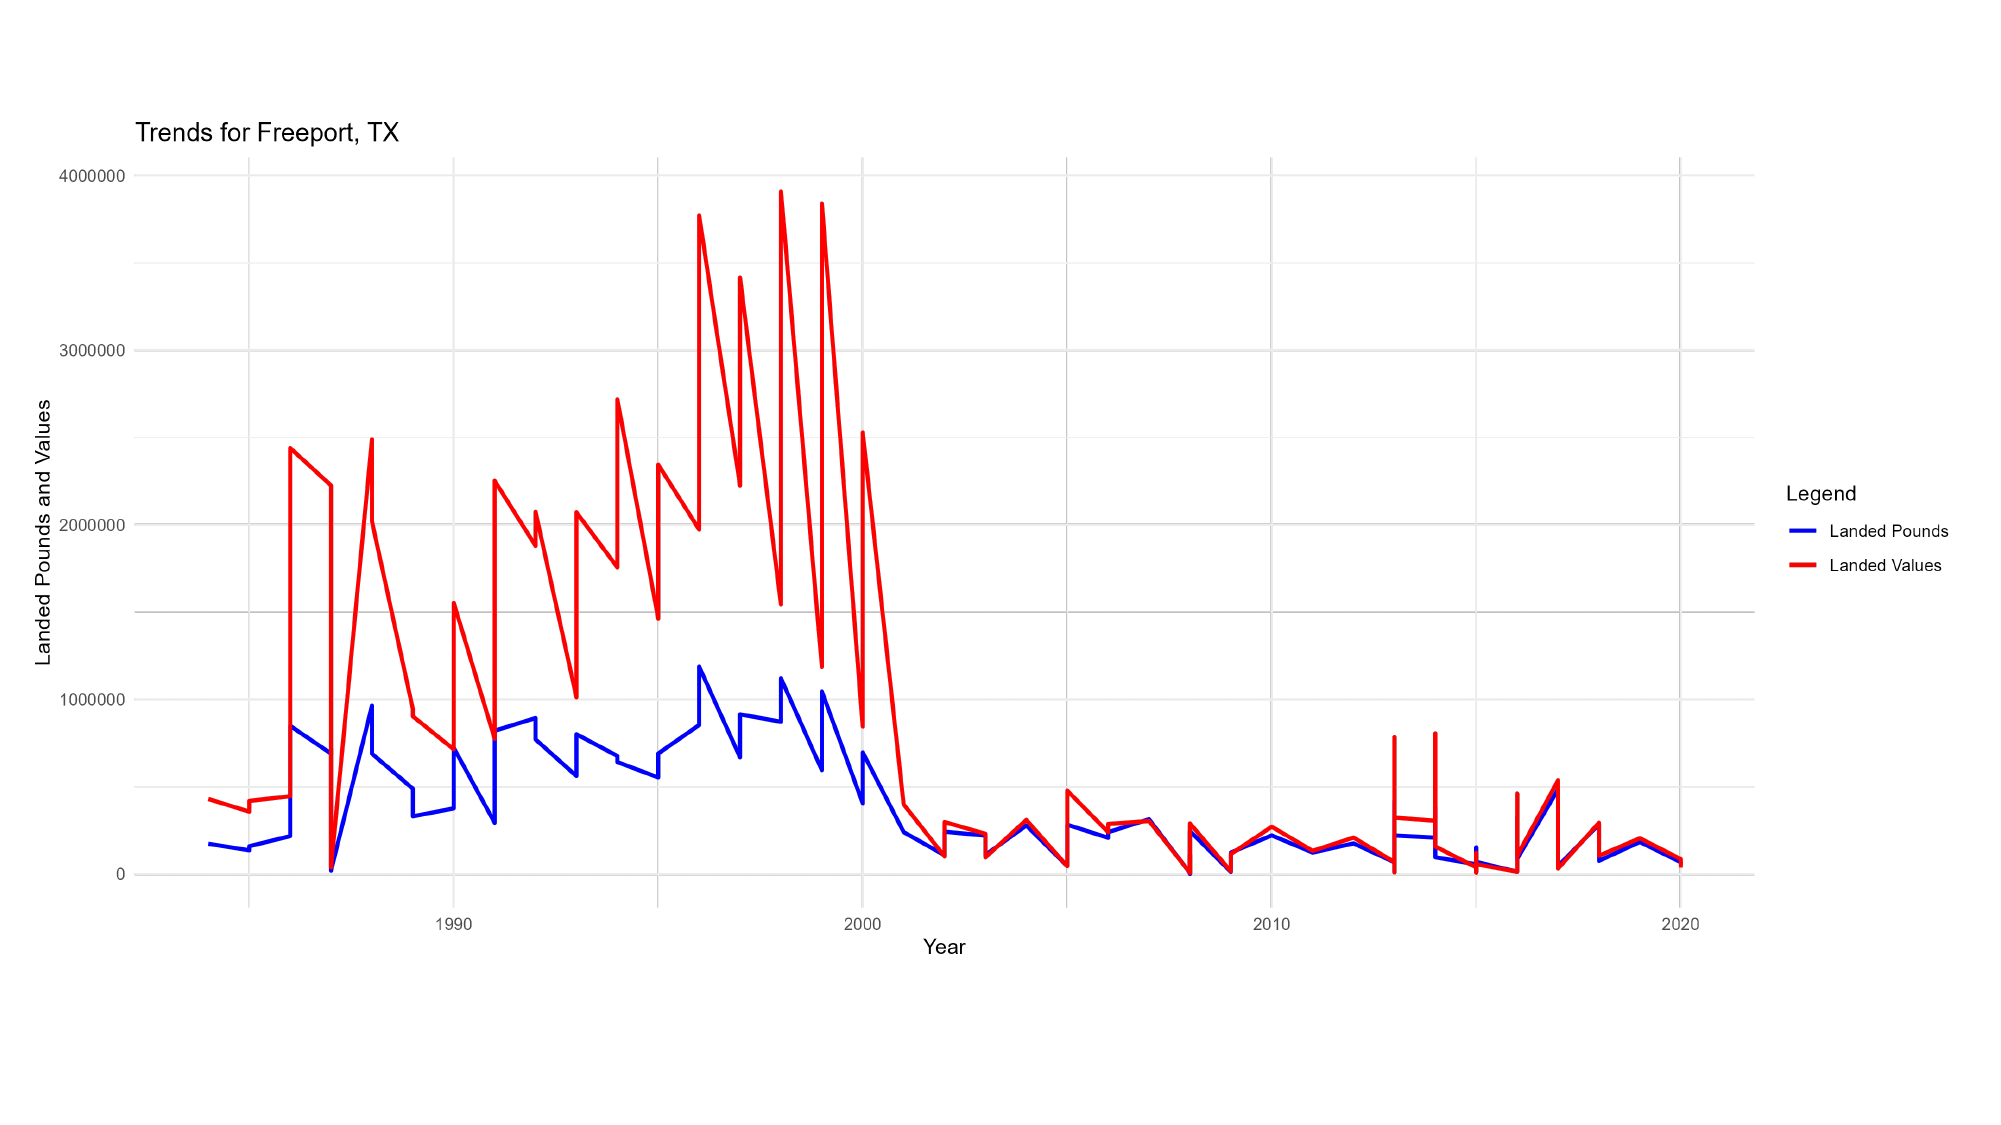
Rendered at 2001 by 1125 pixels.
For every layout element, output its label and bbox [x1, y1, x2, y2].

picture [24, 111, 1970, 969]
